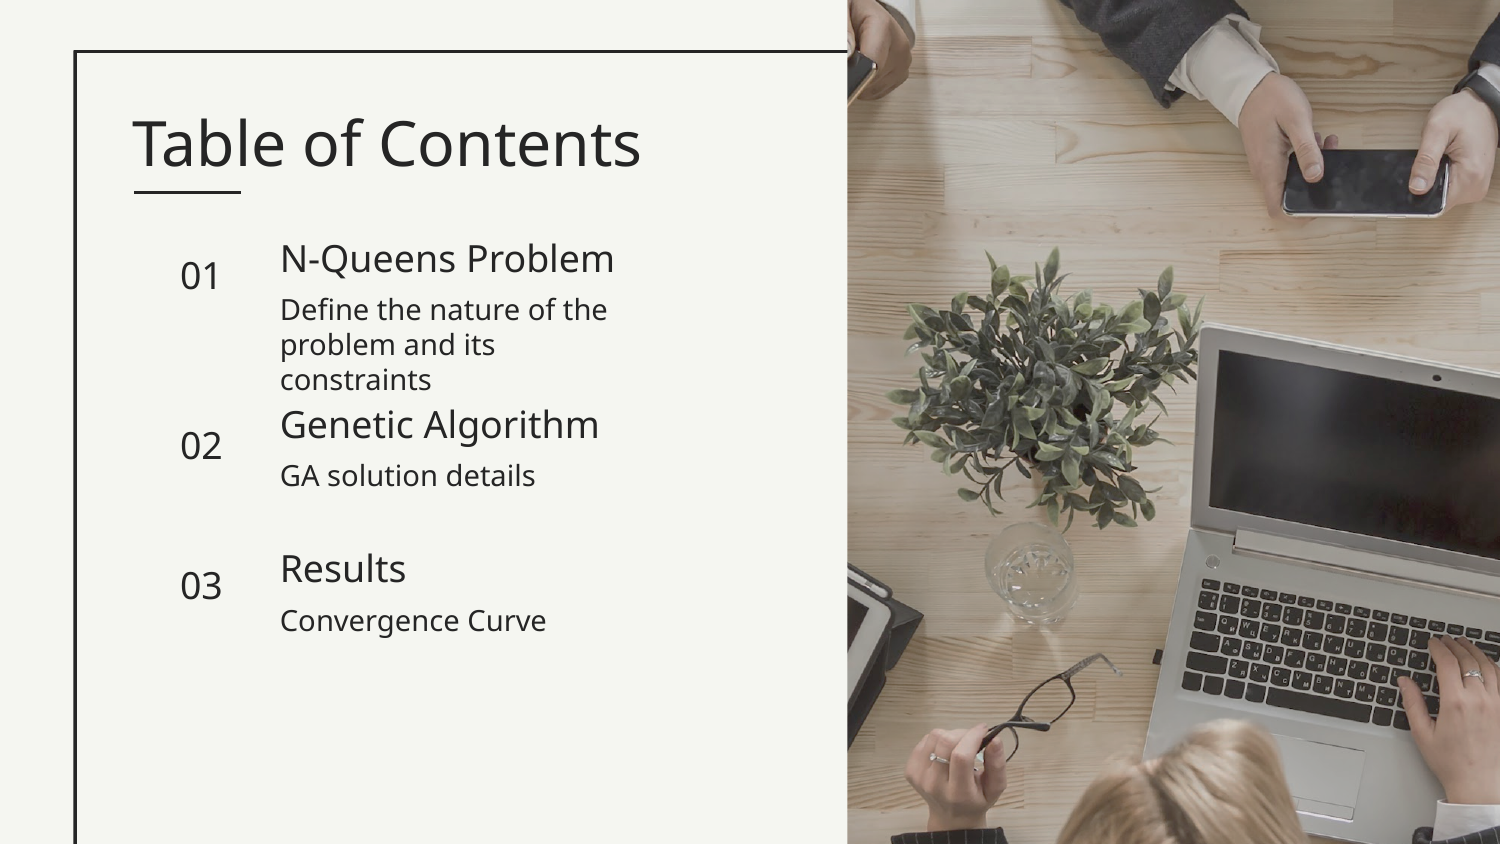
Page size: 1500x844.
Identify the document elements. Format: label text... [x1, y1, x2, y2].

subtitle Convergence Curve [264, 587, 668, 627]
title 02 [164, 421, 278, 469]
subtitle GA solution details [264, 442, 668, 482]
title N-Queens Problem [264, 231, 711, 285]
title 01 [164, 250, 278, 299]
picture [846, 0, 1500, 844]
subtitle Define the nature of the problem and its constraints [264, 285, 668, 355]
title 03 [164, 560, 278, 608]
title Results [264, 540, 711, 594]
title Table of Contents [116, 98, 841, 185]
title Genetic Algorithm [264, 396, 726, 451]
